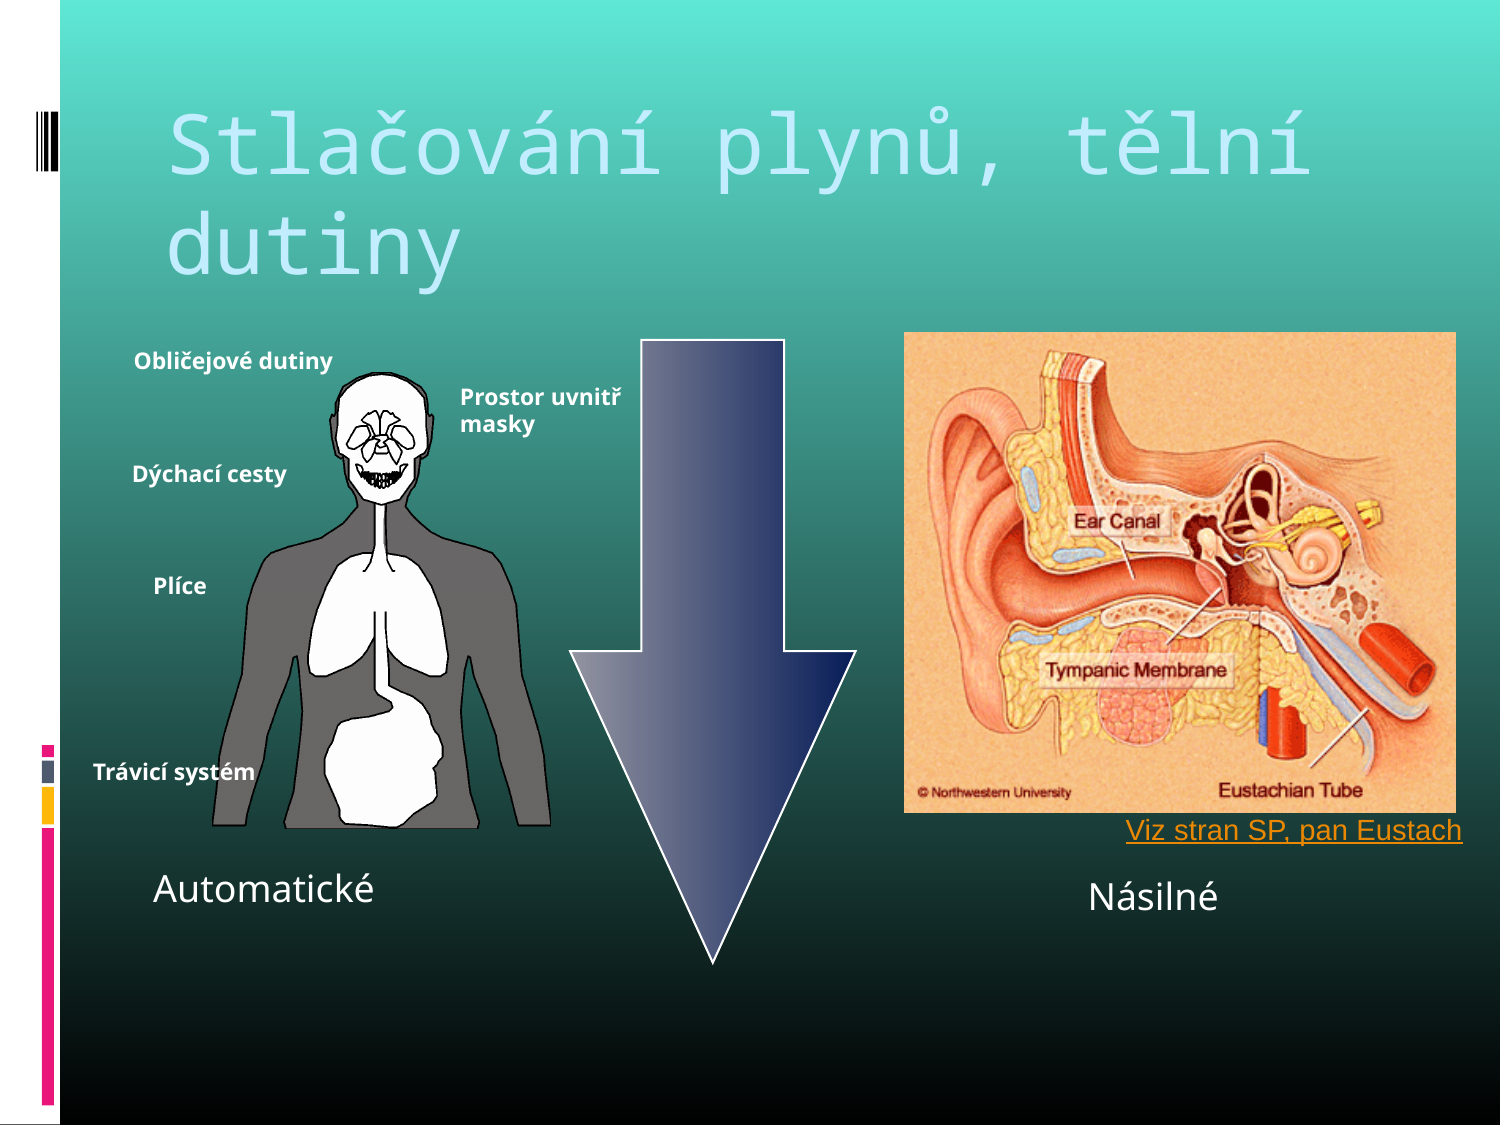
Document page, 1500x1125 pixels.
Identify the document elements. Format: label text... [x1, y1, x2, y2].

text_box [570, 339, 856, 963]
text_box Dýchací cesty [117, 452, 207, 495]
title Stlačování plynů, tělní dutiny [150, 83, 1425, 234]
picture [903, 332, 1457, 813]
text_box Automatické [138, 864, 556, 918]
text_box Násilné [1072, 872, 1332, 926]
text_box Prostor uvnitř masky [555, 374, 657, 445]
text_box Trávicí systém [78, 750, 207, 792]
text_box Obličejové dutiny [118, 339, 407, 382]
text_box Viz stran SP, pan Eustach [1110, 803, 1486, 854]
text_box Plíce [138, 564, 207, 607]
picture [212, 372, 552, 830]
